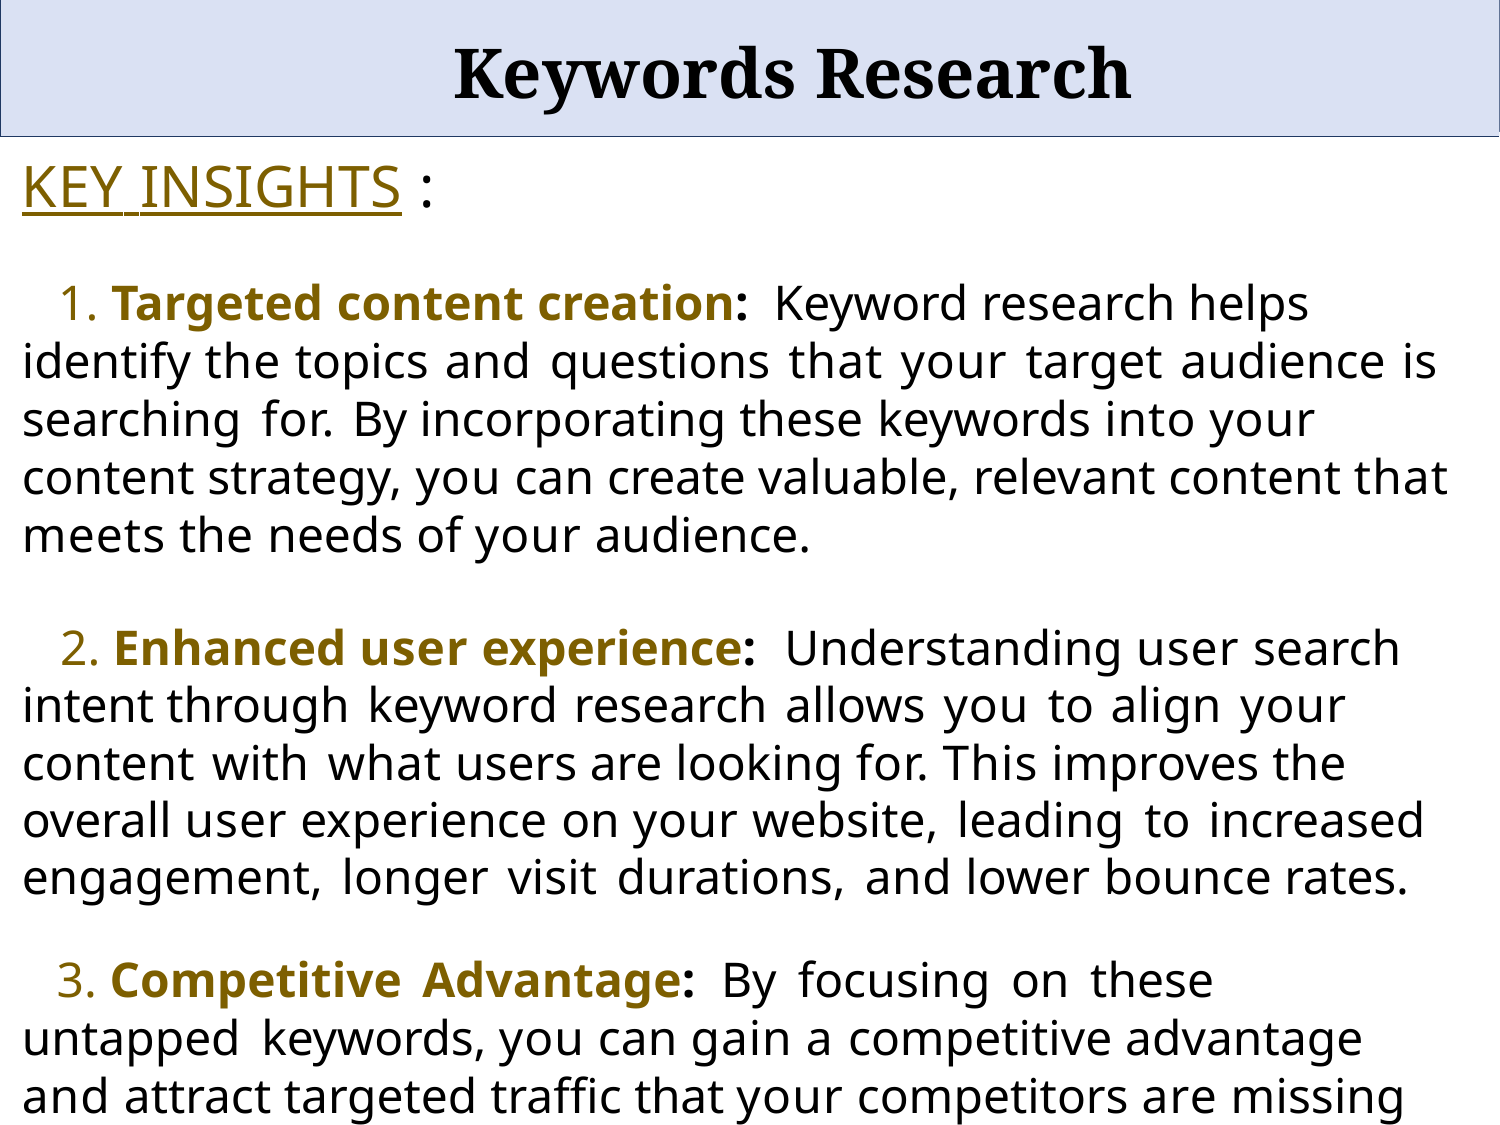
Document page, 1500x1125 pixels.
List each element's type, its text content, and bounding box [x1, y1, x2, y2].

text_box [0, 0, 1500, 138]
text_box KEY INSIGHTS : 1. Targeted content creation: Keyword research helps identify the topics and questions that your target audience is searching for. By incorporating these keywords into your content strategy, you can create valuable, relevant content that meets the needs of your audience. 2. Enhanced user experience: Understanding user search intent through keyword research allows you to align your content with what users are looking for. This improves the overall user experience on your website, leading to increased engagement, longer visit durations, and lower bounce rates. 3. Competitive Advantage: By focusing on these untapped keywords, you can gain a competitive advantage and attract targeted traffic that your competitors are missing out on. [19, 148, 1490, 1125]
